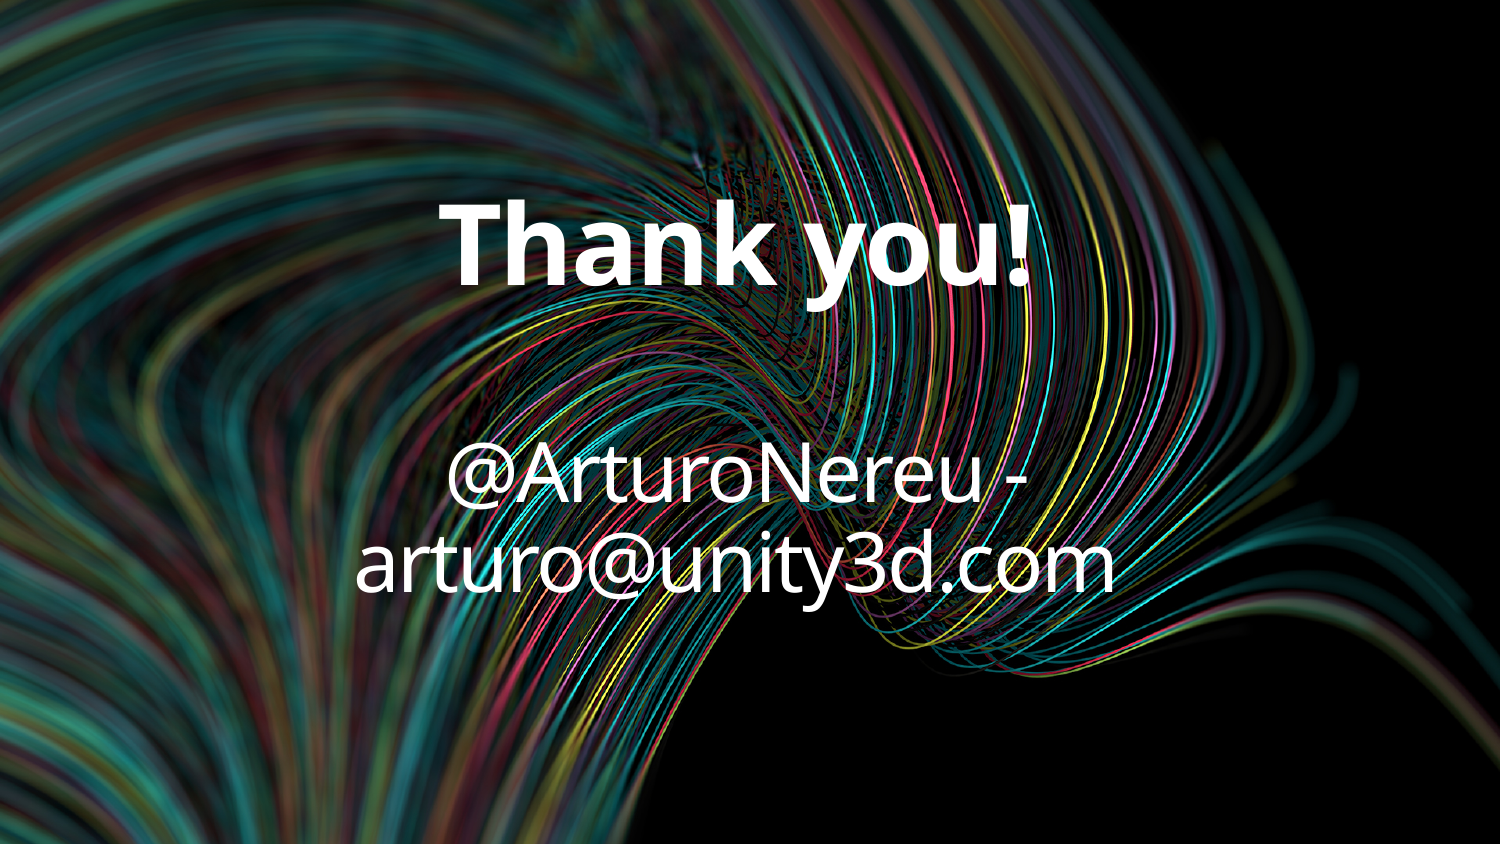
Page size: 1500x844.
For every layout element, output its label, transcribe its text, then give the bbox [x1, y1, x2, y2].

title Thank you! @ArturoNereu - arturo@unity3d.com [94, 242, 1379, 557]
picture [0, 0, 1500, 844]
